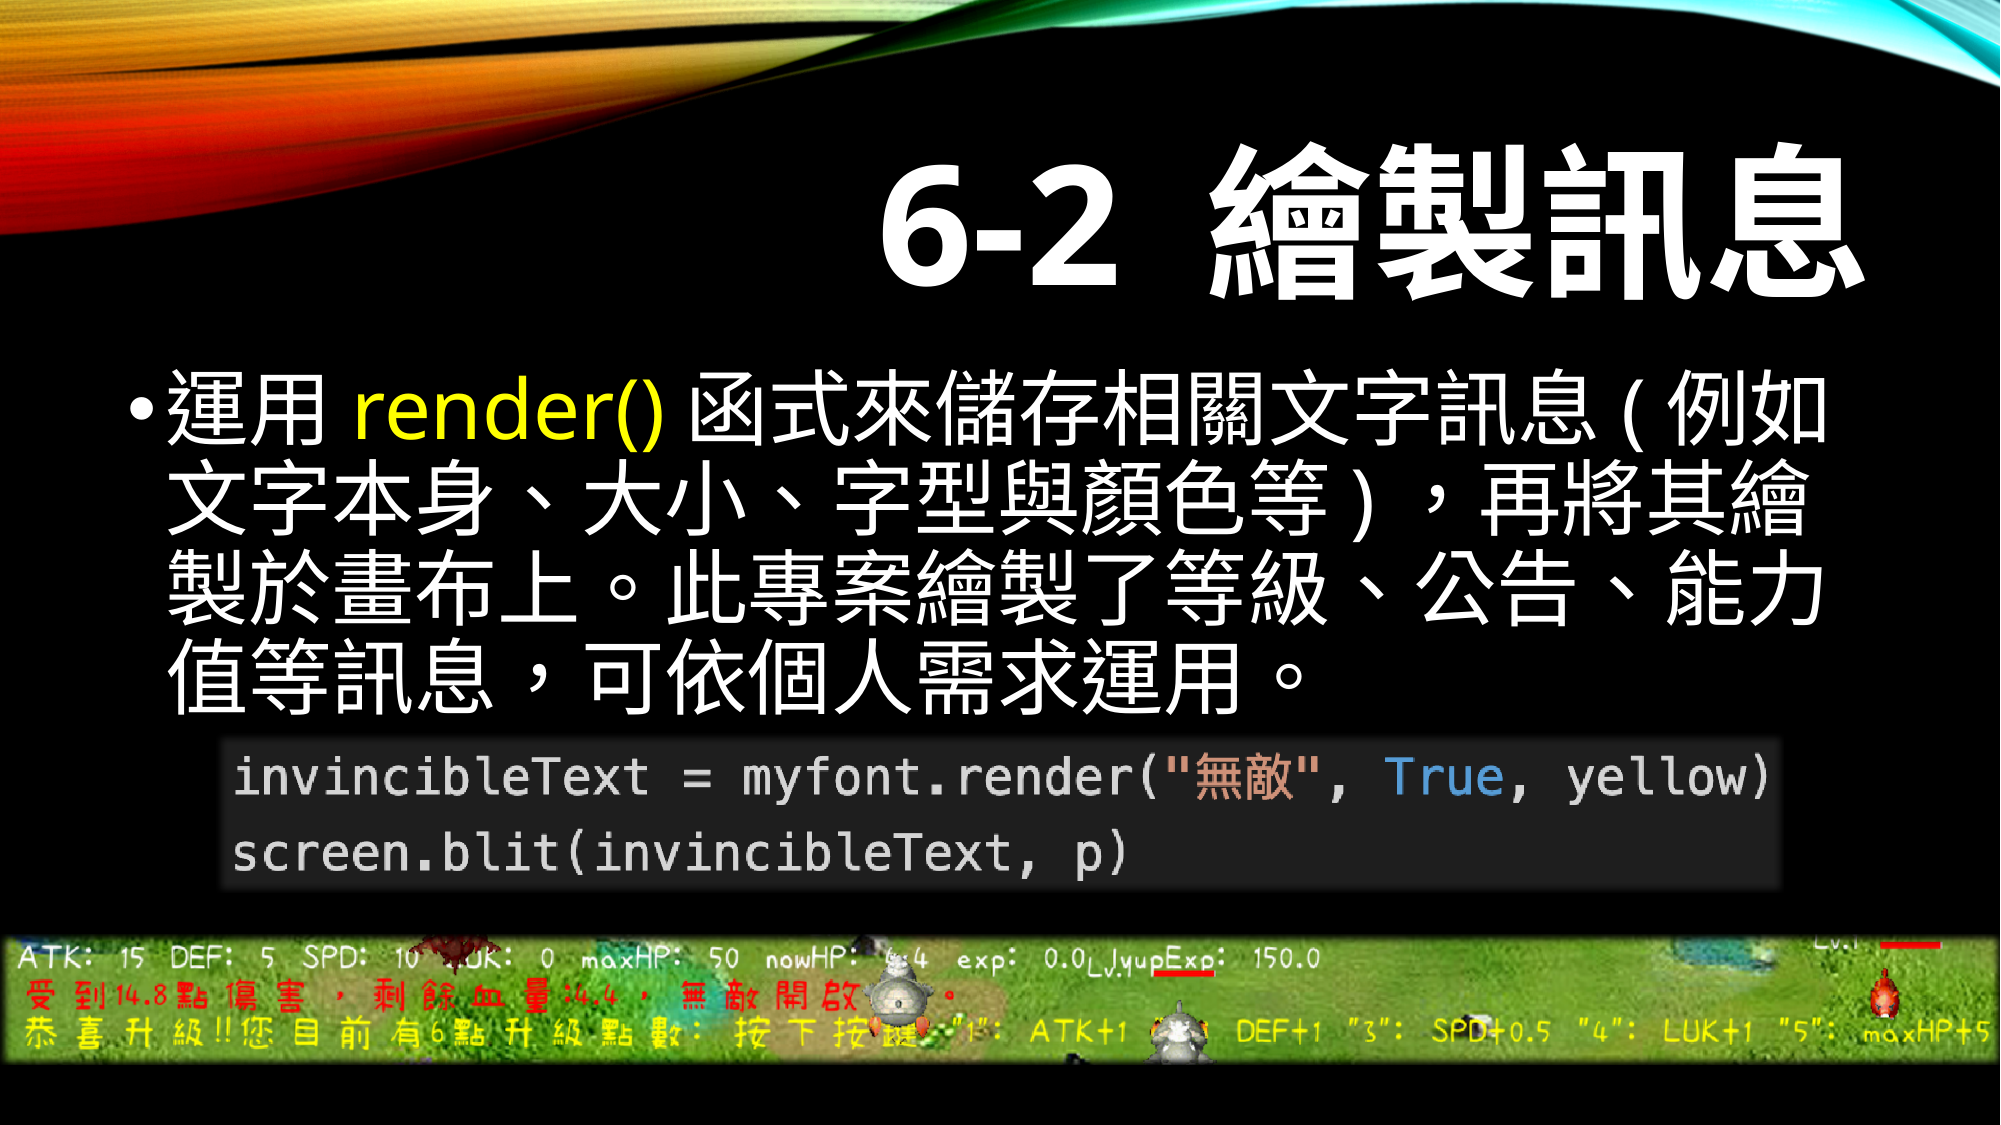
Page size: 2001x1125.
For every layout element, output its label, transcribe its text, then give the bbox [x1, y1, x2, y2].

picture [216, 733, 1784, 893]
title 6-2 繪製訊息 [474, 125, 1888, 338]
picture [0, 933, 2000, 1066]
picture [0, 0, 2000, 237]
list 運用render()函式來儲存相關文字訊息(例如文字本身、大小、字型與顏色等)，再將其繪製於畫布上。此專案繪製了等級、公告、能力值等訊息，可依個人需求運用。 [112, 360, 1888, 933]
